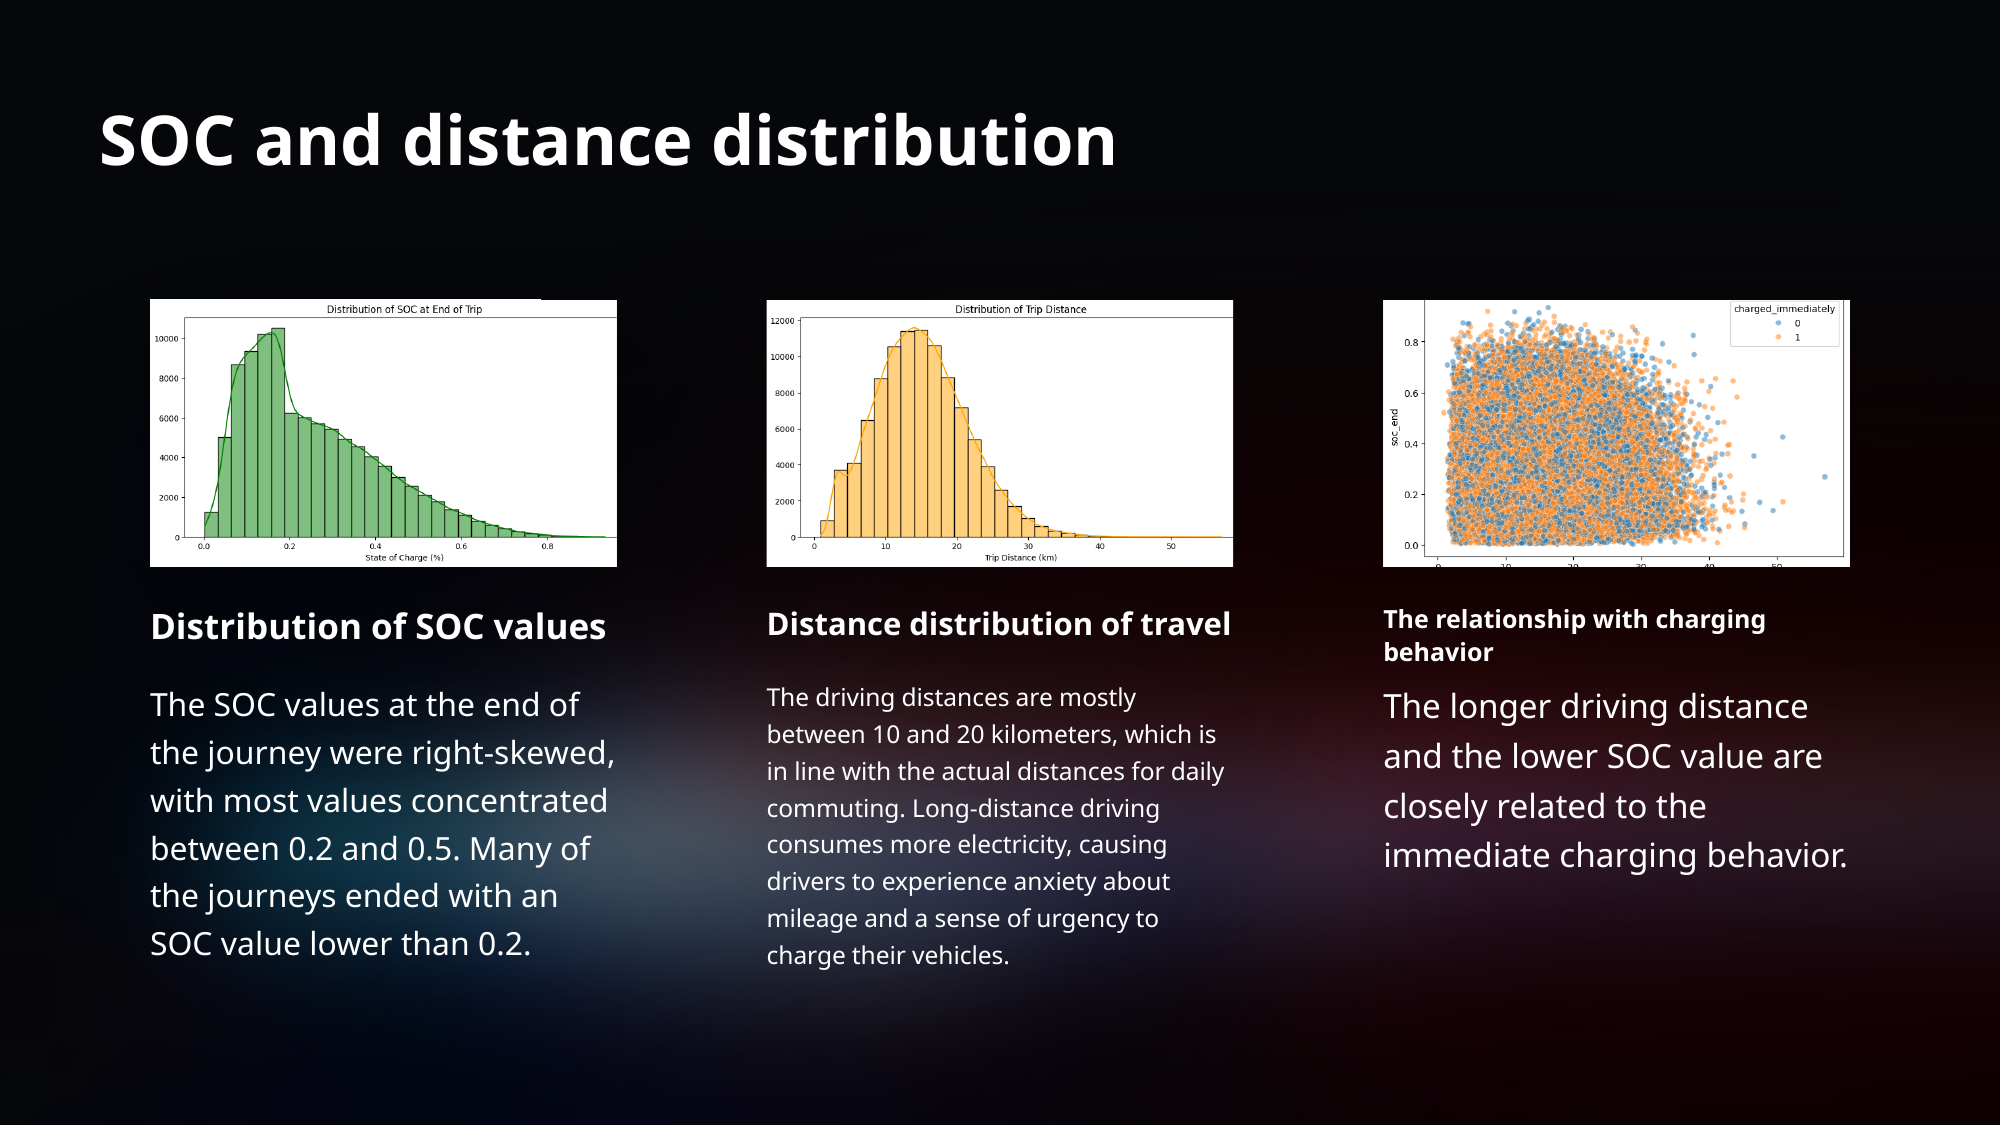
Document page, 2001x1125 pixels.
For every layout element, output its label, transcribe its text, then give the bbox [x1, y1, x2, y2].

picture [0, 0, 2000, 1125]
list The driving distances are mostly between 10 and 20 kilometers, which is in line with the actual distances for daily commuting. Long-distance driving consumes more electricity, causing drivers to experience anxiety about mileage and a sense of urgency to charge their vehicles. [766, 675, 1234, 975]
list The relationship with charging behavior [1383, 600, 1850, 667]
title SOC and distance distribution [99, 87, 1900, 188]
list Distribution of SOC values [150, 600, 617, 667]
list The longer driving distance and the lower SOC value are closely related to the immediate charging behavior. [1383, 675, 1850, 975]
list Distance distribution of travel [766, 600, 1234, 667]
list The SOC values at the end of the journey were right-skewed, with most values concentrated between 0.2 and 0.5. Many of the journeys ended with an SOC value lower than 0.2. [150, 675, 617, 975]
